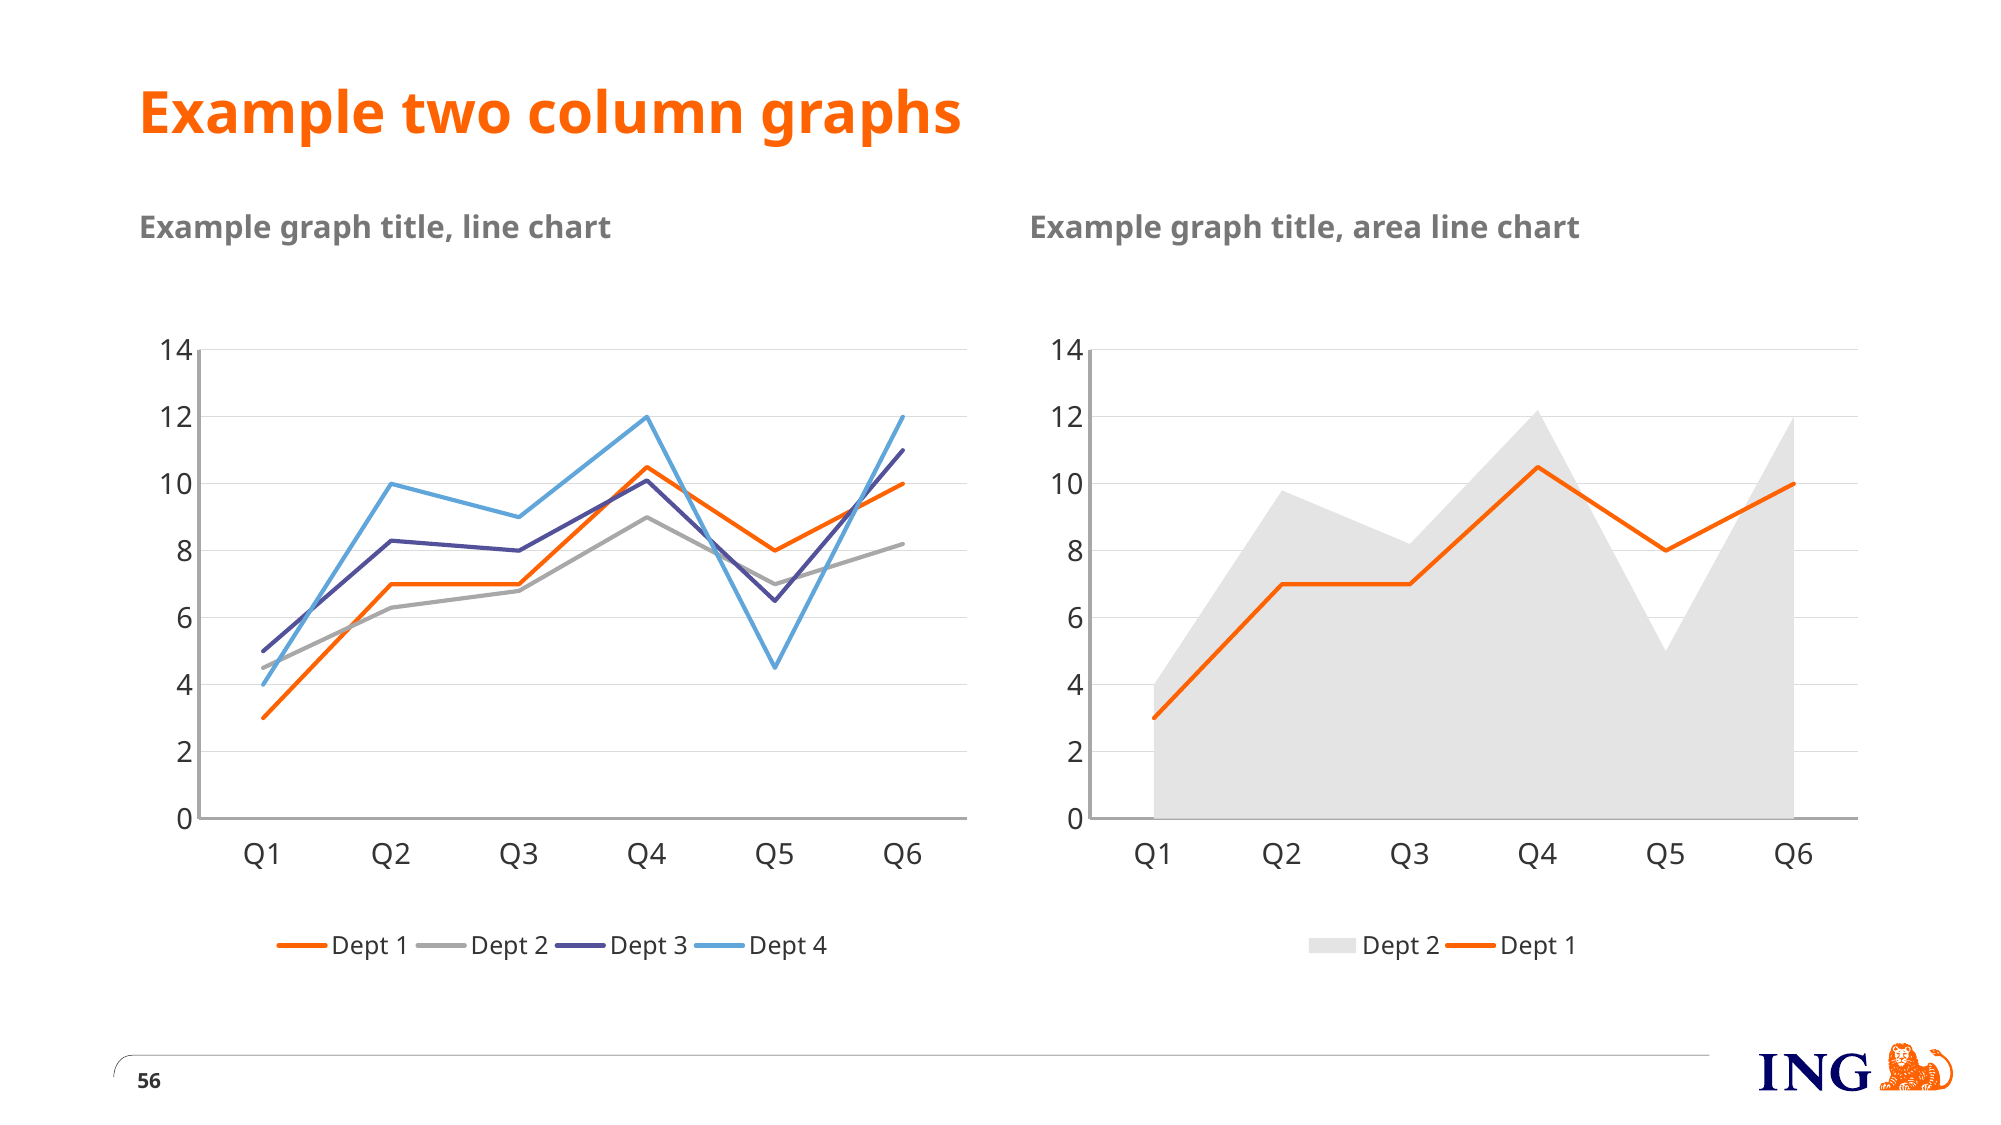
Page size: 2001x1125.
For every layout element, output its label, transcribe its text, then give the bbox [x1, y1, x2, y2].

chart [1029, 294, 1860, 1017]
title Example two column graphs [138, 46, 1860, 187]
list Example graph title, area line chart [1029, 209, 1860, 282]
list Example graph title, line chart [138, 209, 969, 282]
chart [138, 294, 969, 1017]
slide_number 56 [137, 1066, 219, 1097]
